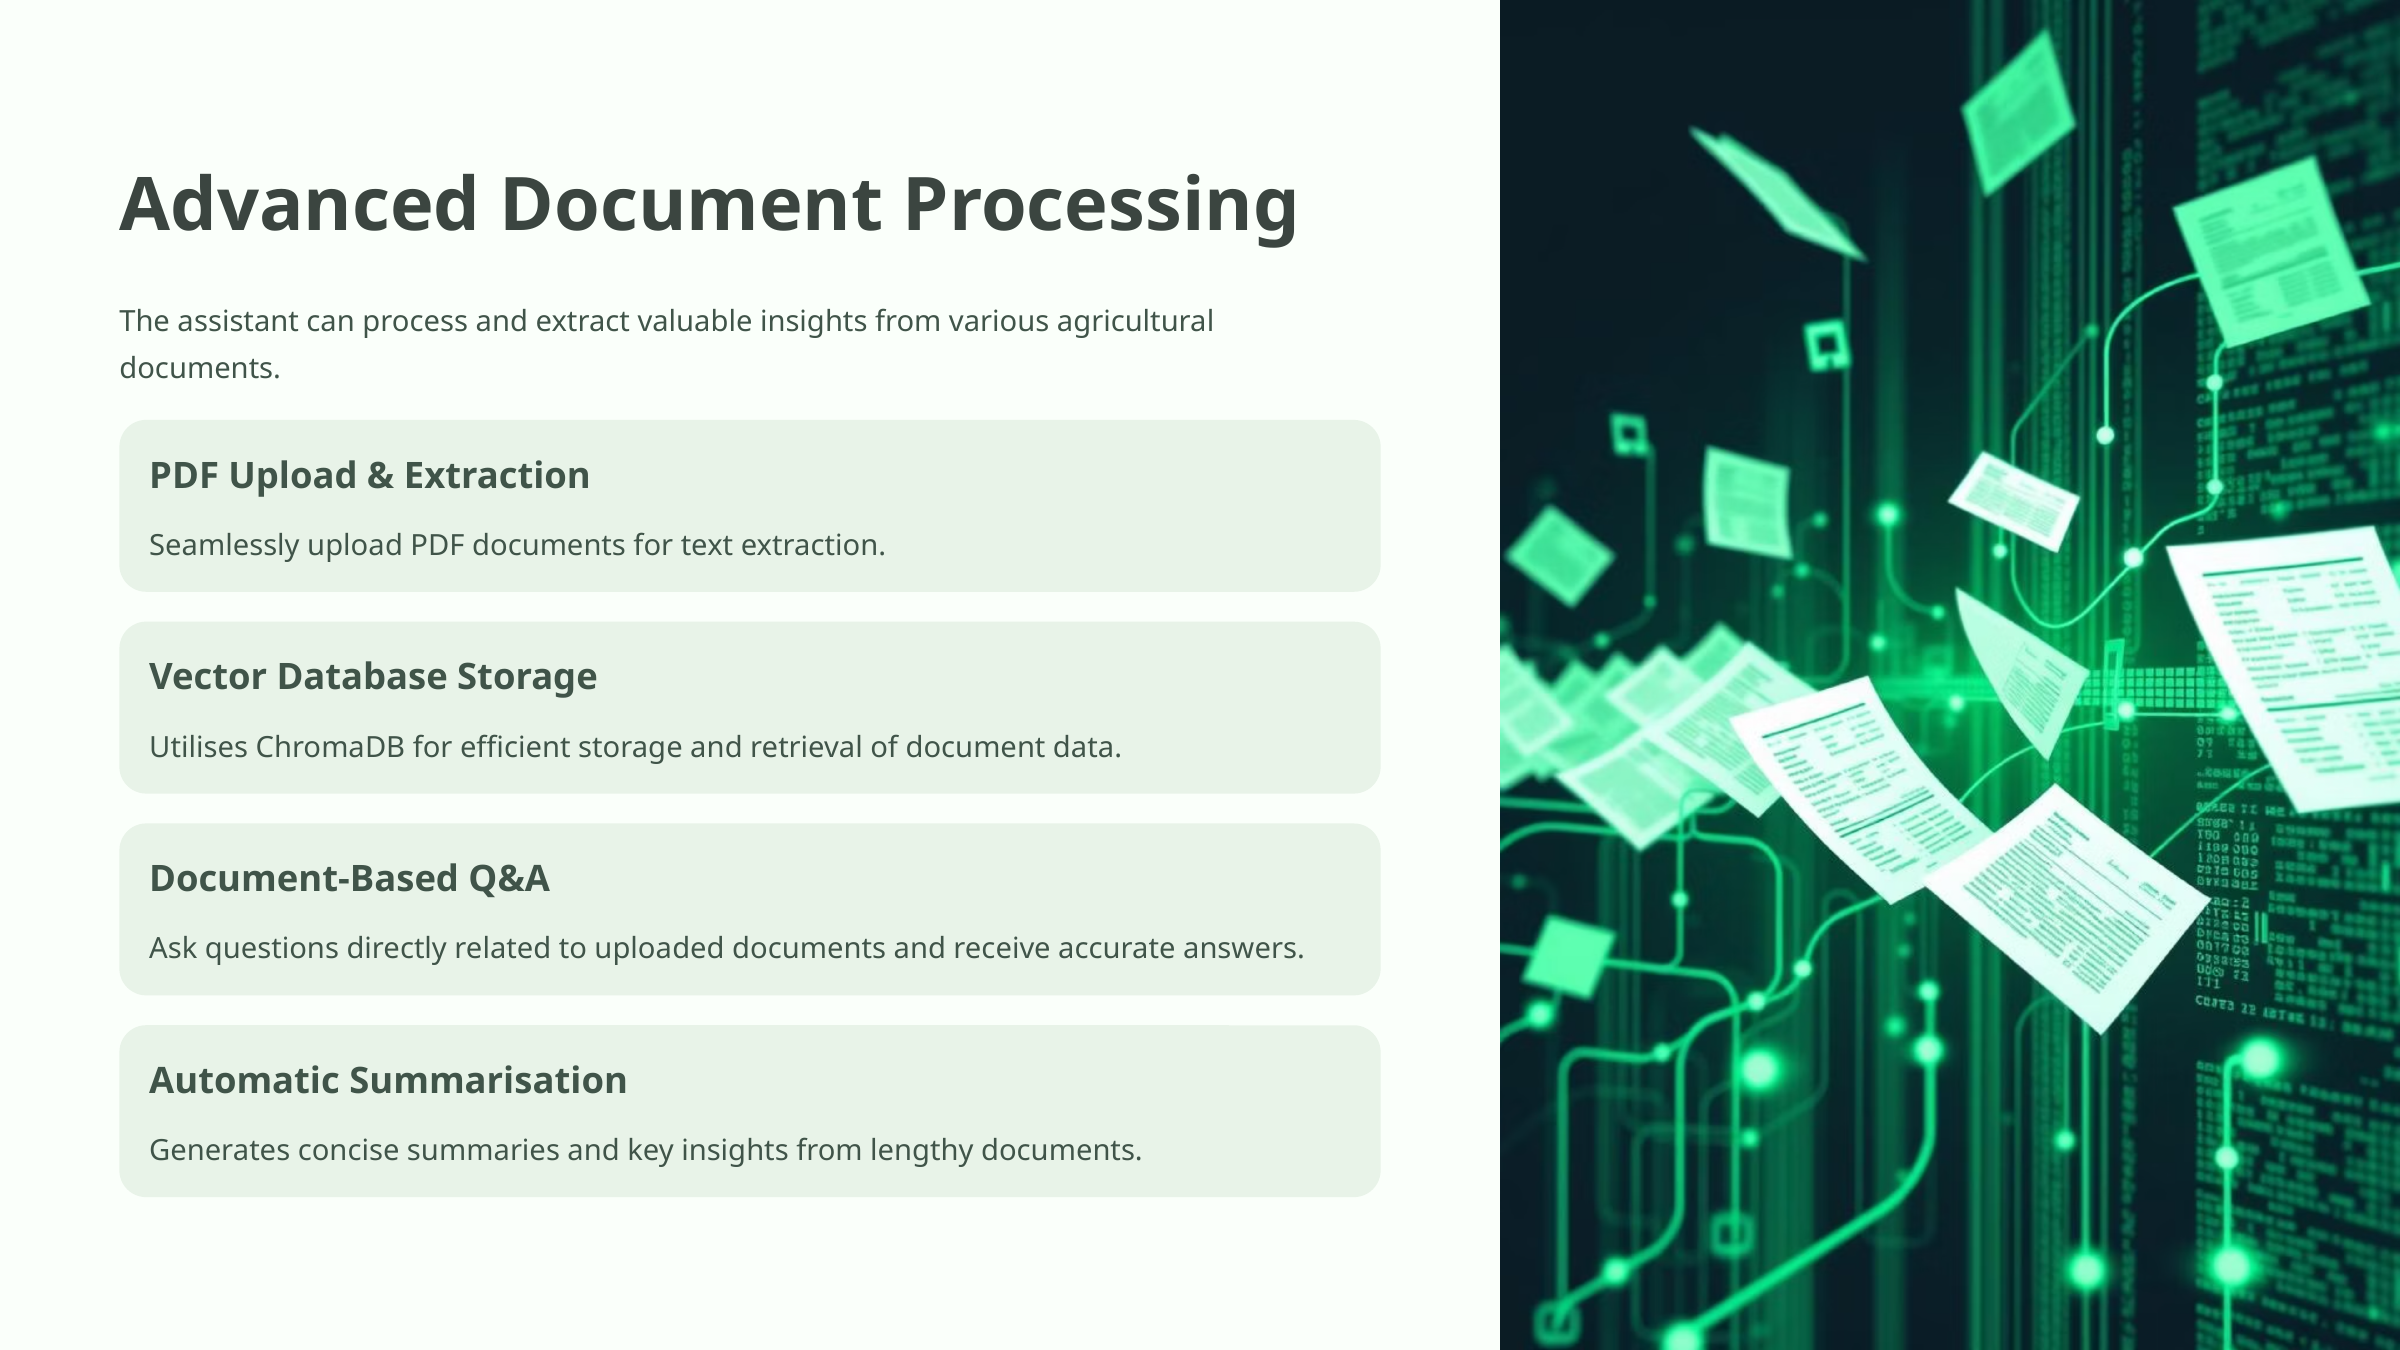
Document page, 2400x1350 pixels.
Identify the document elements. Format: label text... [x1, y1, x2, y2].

text_box [119, 1025, 1381, 1198]
text_box [119, 419, 1381, 592]
text_box The assistant can process and extract valuable insights from various agricultural documents. [119, 290, 1381, 387]
text_box Generates concise summaries and key insights from lengthy documents. [149, 1119, 1351, 1168]
text_box [119, 823, 1381, 996]
text_box Document-Based Q&A [149, 853, 572, 900]
text_box Automatic Summarisation [149, 1055, 652, 1102]
text_box [119, 621, 1381, 794]
text_box Advanced Document Processing [119, 152, 1339, 247]
text_box Vector Database Storage [149, 651, 613, 699]
picture [1499, 0, 2400, 1350]
text_box Ask questions directly related to uploaded documents and receive accurate answers. [149, 917, 1351, 966]
text_box Utilises ChromaDB for efficient storage and retrieval of document data. [149, 715, 1351, 764]
text_box PDF Upload & Extraction [149, 449, 621, 497]
text_box Seamlessly upload PDF documents for text extraction. [149, 514, 1351, 562]
